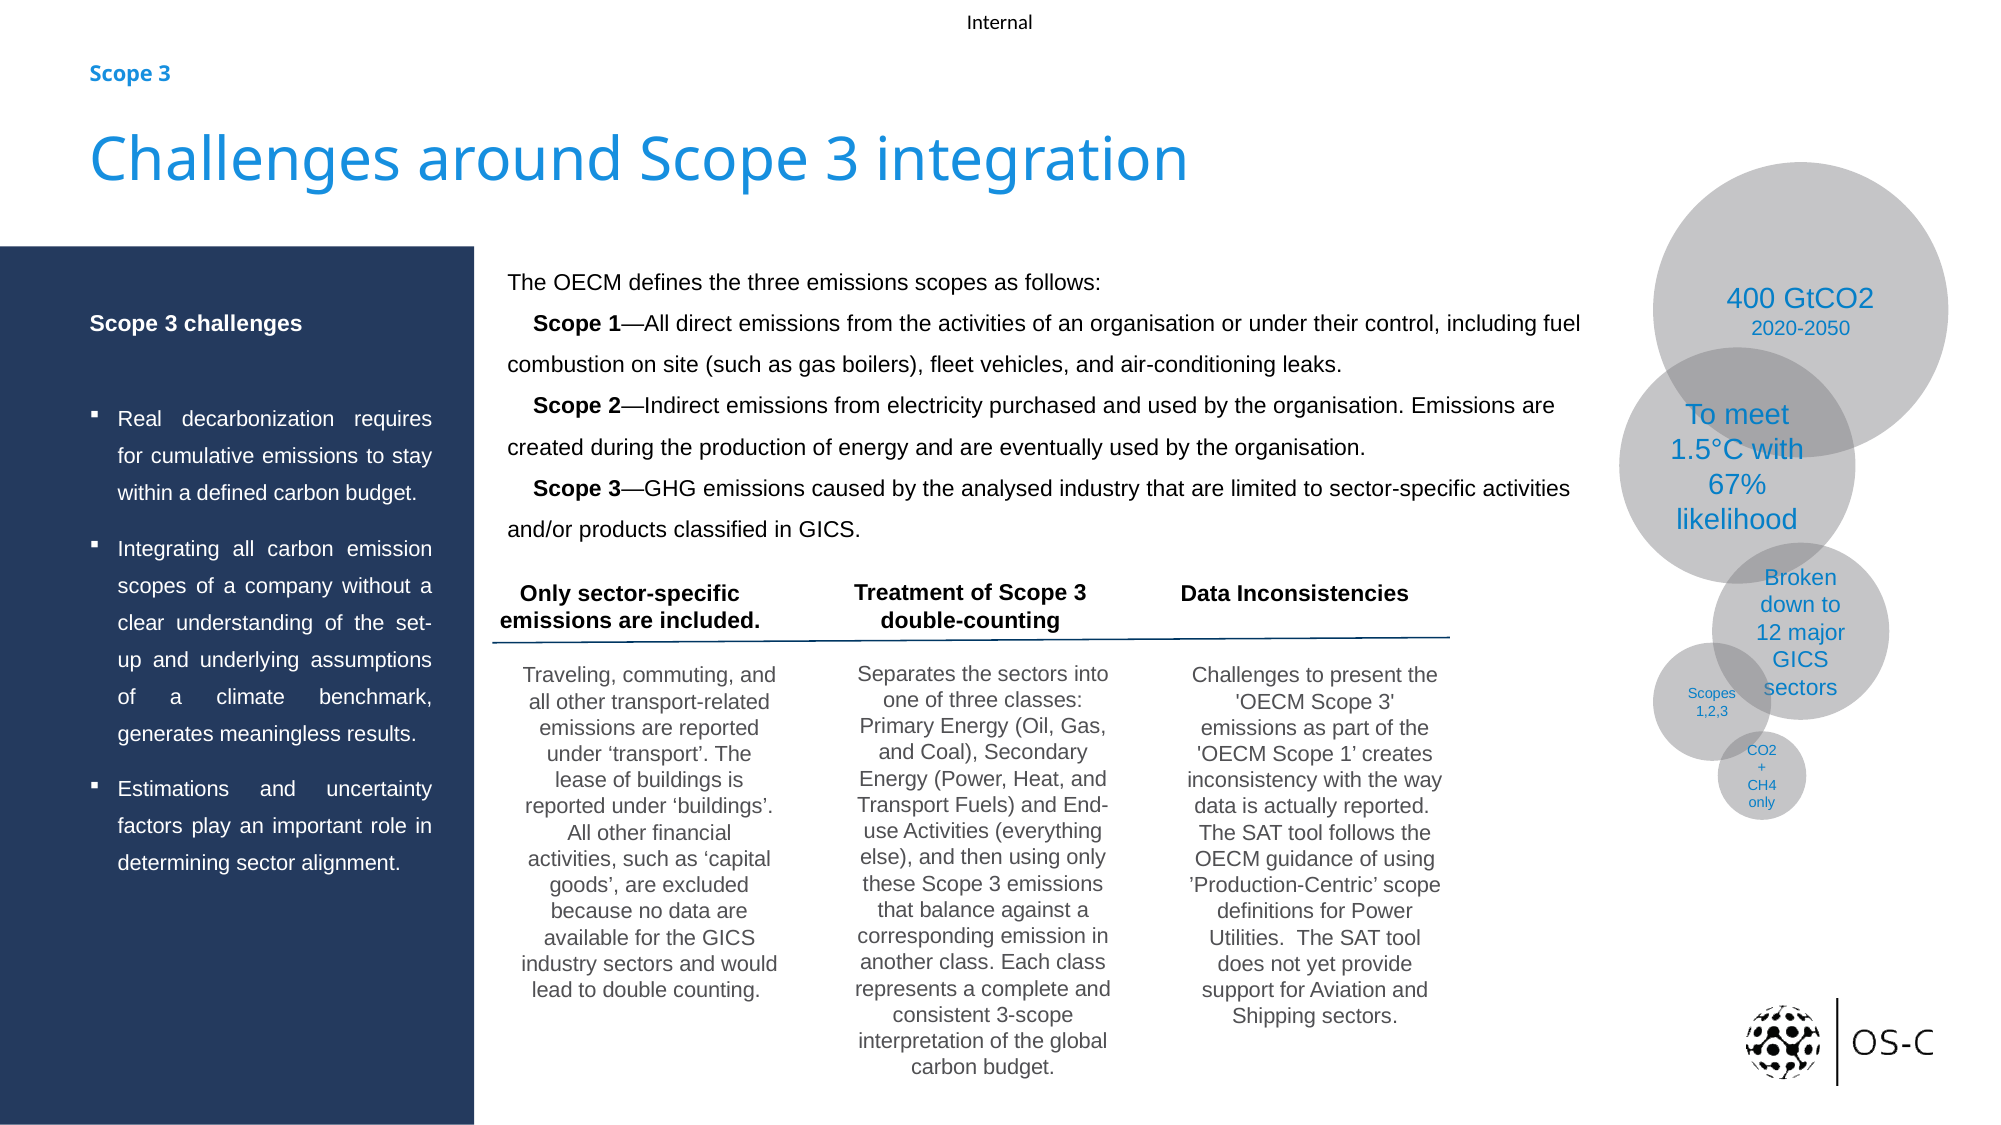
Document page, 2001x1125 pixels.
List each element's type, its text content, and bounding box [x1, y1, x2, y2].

text_box Scopes 1,2,3 [1650, 640, 1774, 763]
text_box Traveling, commuting, and all other transport-related emissions are reported under ‘transport’. The lease of buildings is reported under ‘buildings’. All other financial activities, such as ‘capital goods’, are excluded because no data are available for the GICS industry sectors and would lead to double counting. [504, 653, 795, 1010]
text_box Broken down to 12 major GICS sectors [1710, 540, 1892, 722]
text_box Scope 3 [89, 53, 971, 98]
text_box Data Inconsistencies [1143, 570, 1447, 613]
text_box Challenges to present the 'OECM Scope 3' emissions as part of the 'OECM Scope 1’ creates inconsistency with the way data is actually reported. The SAT tool follows the OECM guidance of using ’Production-Centric’ scope definitions for Power Utilities. The SAT tool does not yet provide support for Aviation and Shipping sectors. [1172, 653, 1459, 1036]
text_box To meet 1.5°C with 67% likelihood [1617, 345, 1858, 585]
text_box Challenges around Scope 3 integration [89, 113, 1620, 212]
text_box 400 GtCO2 2020-2050 [1650, 160, 1951, 449]
text_box The OECM defines the three emissions scopes as follows: Scope 1—All direct emissions from the activities of an organisation or under their control, including fuel combustion on site (such as gas boilers), fleet vehicles, and air-conditioning leaks. Scope 2—Indirect emissions from electricity purchased and used by the organisation. Emissions are created during the production of energy and are eventually used by the organisation. Scope 3—GHG emissions caused by the analysed industry that are limited to sector-specific activities and/or products classified in GICS. [492, 246, 1620, 550]
text_box Only sector-specific emissions are included. [478, 570, 782, 641]
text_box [492, 637, 1451, 643]
text_box Scope 3 challenges Real decarbonization requires for cumulative emissions to stay within a defined carbon budget. Integrating all carbon emission scopes of a company without a clear understanding of the set-up and underlying assumptions of a climate benchmark, generates meaningless results. Estimations and uncertainty factors play an important role in determining sector alignment. [89, 297, 433, 876]
text_box Treatment of Scope 3 double-counting [819, 570, 1122, 635]
text_box Separates the sectors into one of three classes: Primary Energy (Oil, Gas, and Coal), Secondary Energy (Power, Heat, and Transport Fuels) and End-use Activities (everything else), and then using only these Scope 3 emissions that balance against a corresponding emission in another class. Each class represents a complete and consistent 3-scope interpretation of the global carbon budget. [840, 652, 1127, 1087]
picture [1746, 998, 1933, 1086]
text_box [0, 246, 475, 1125]
text_box CO2 + CH4 only [1715, 729, 1809, 822]
